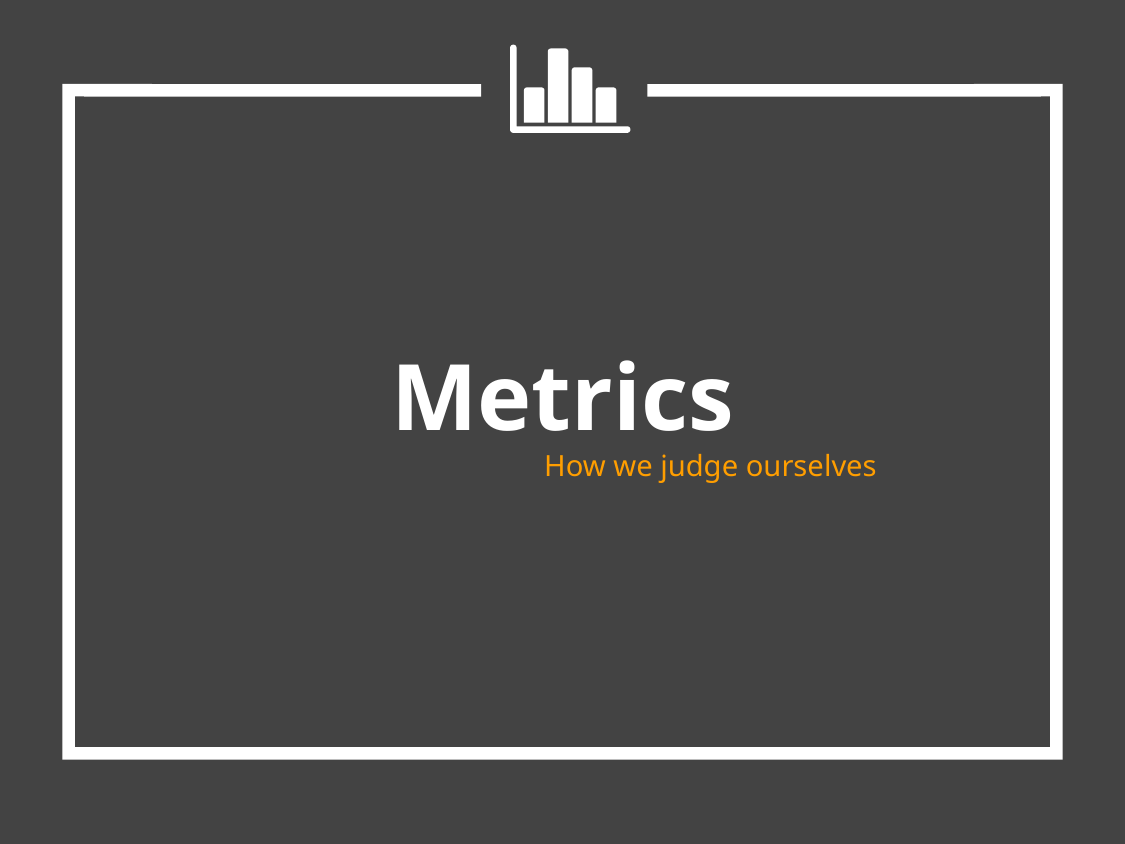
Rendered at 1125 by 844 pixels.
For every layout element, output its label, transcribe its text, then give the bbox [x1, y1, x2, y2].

title Metrics [197, 327, 928, 470]
subtitle How we judge ourselves [345, 436, 1076, 533]
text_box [509, 44, 631, 134]
